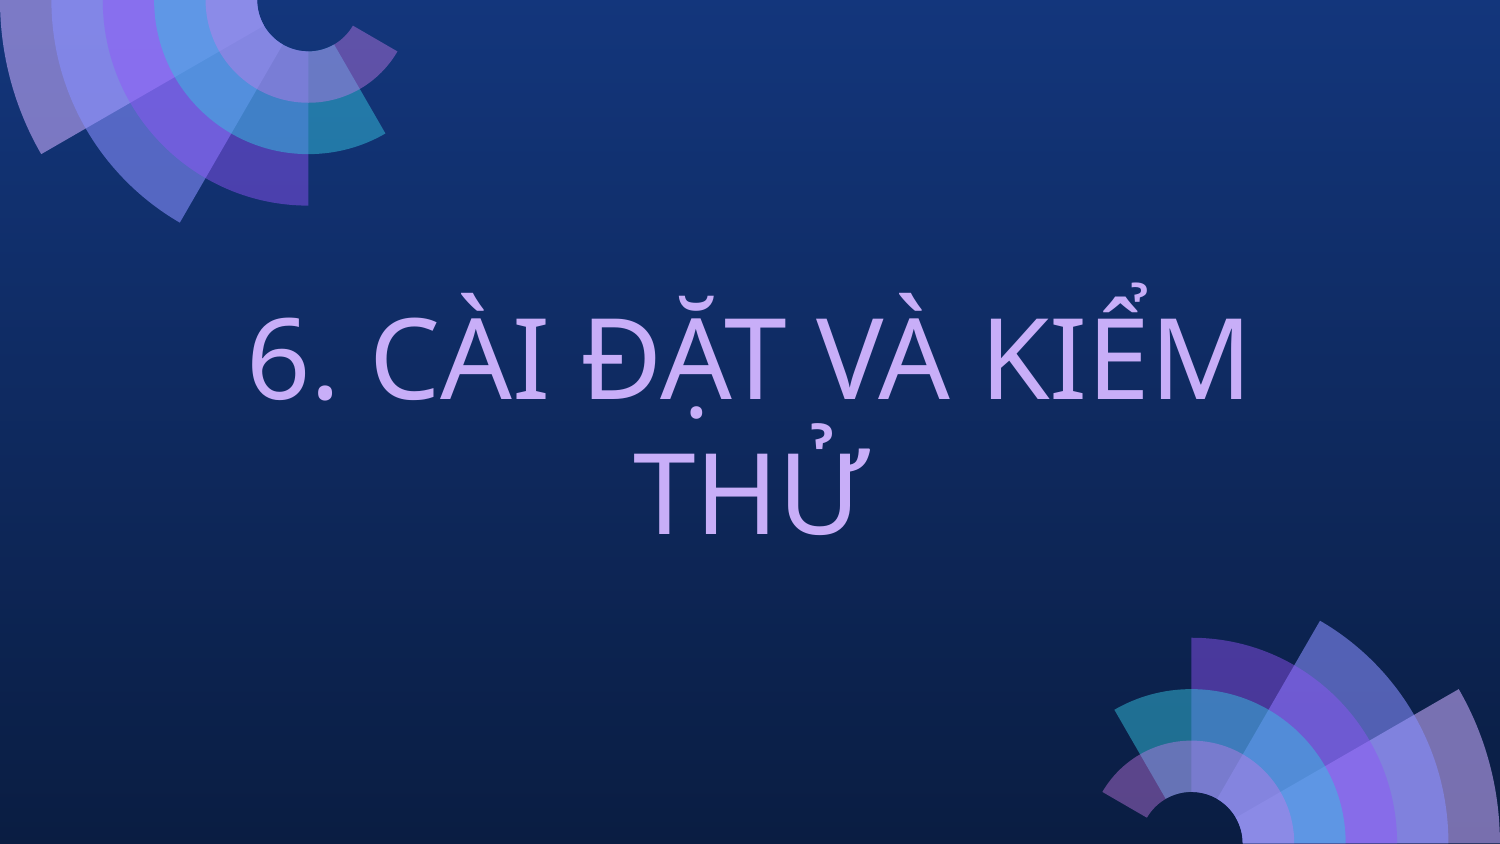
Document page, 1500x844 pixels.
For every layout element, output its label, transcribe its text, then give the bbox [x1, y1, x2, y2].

title 6. CÀI ĐẶT VÀ KIỂM THỬ [156, 329, 1344, 514]
